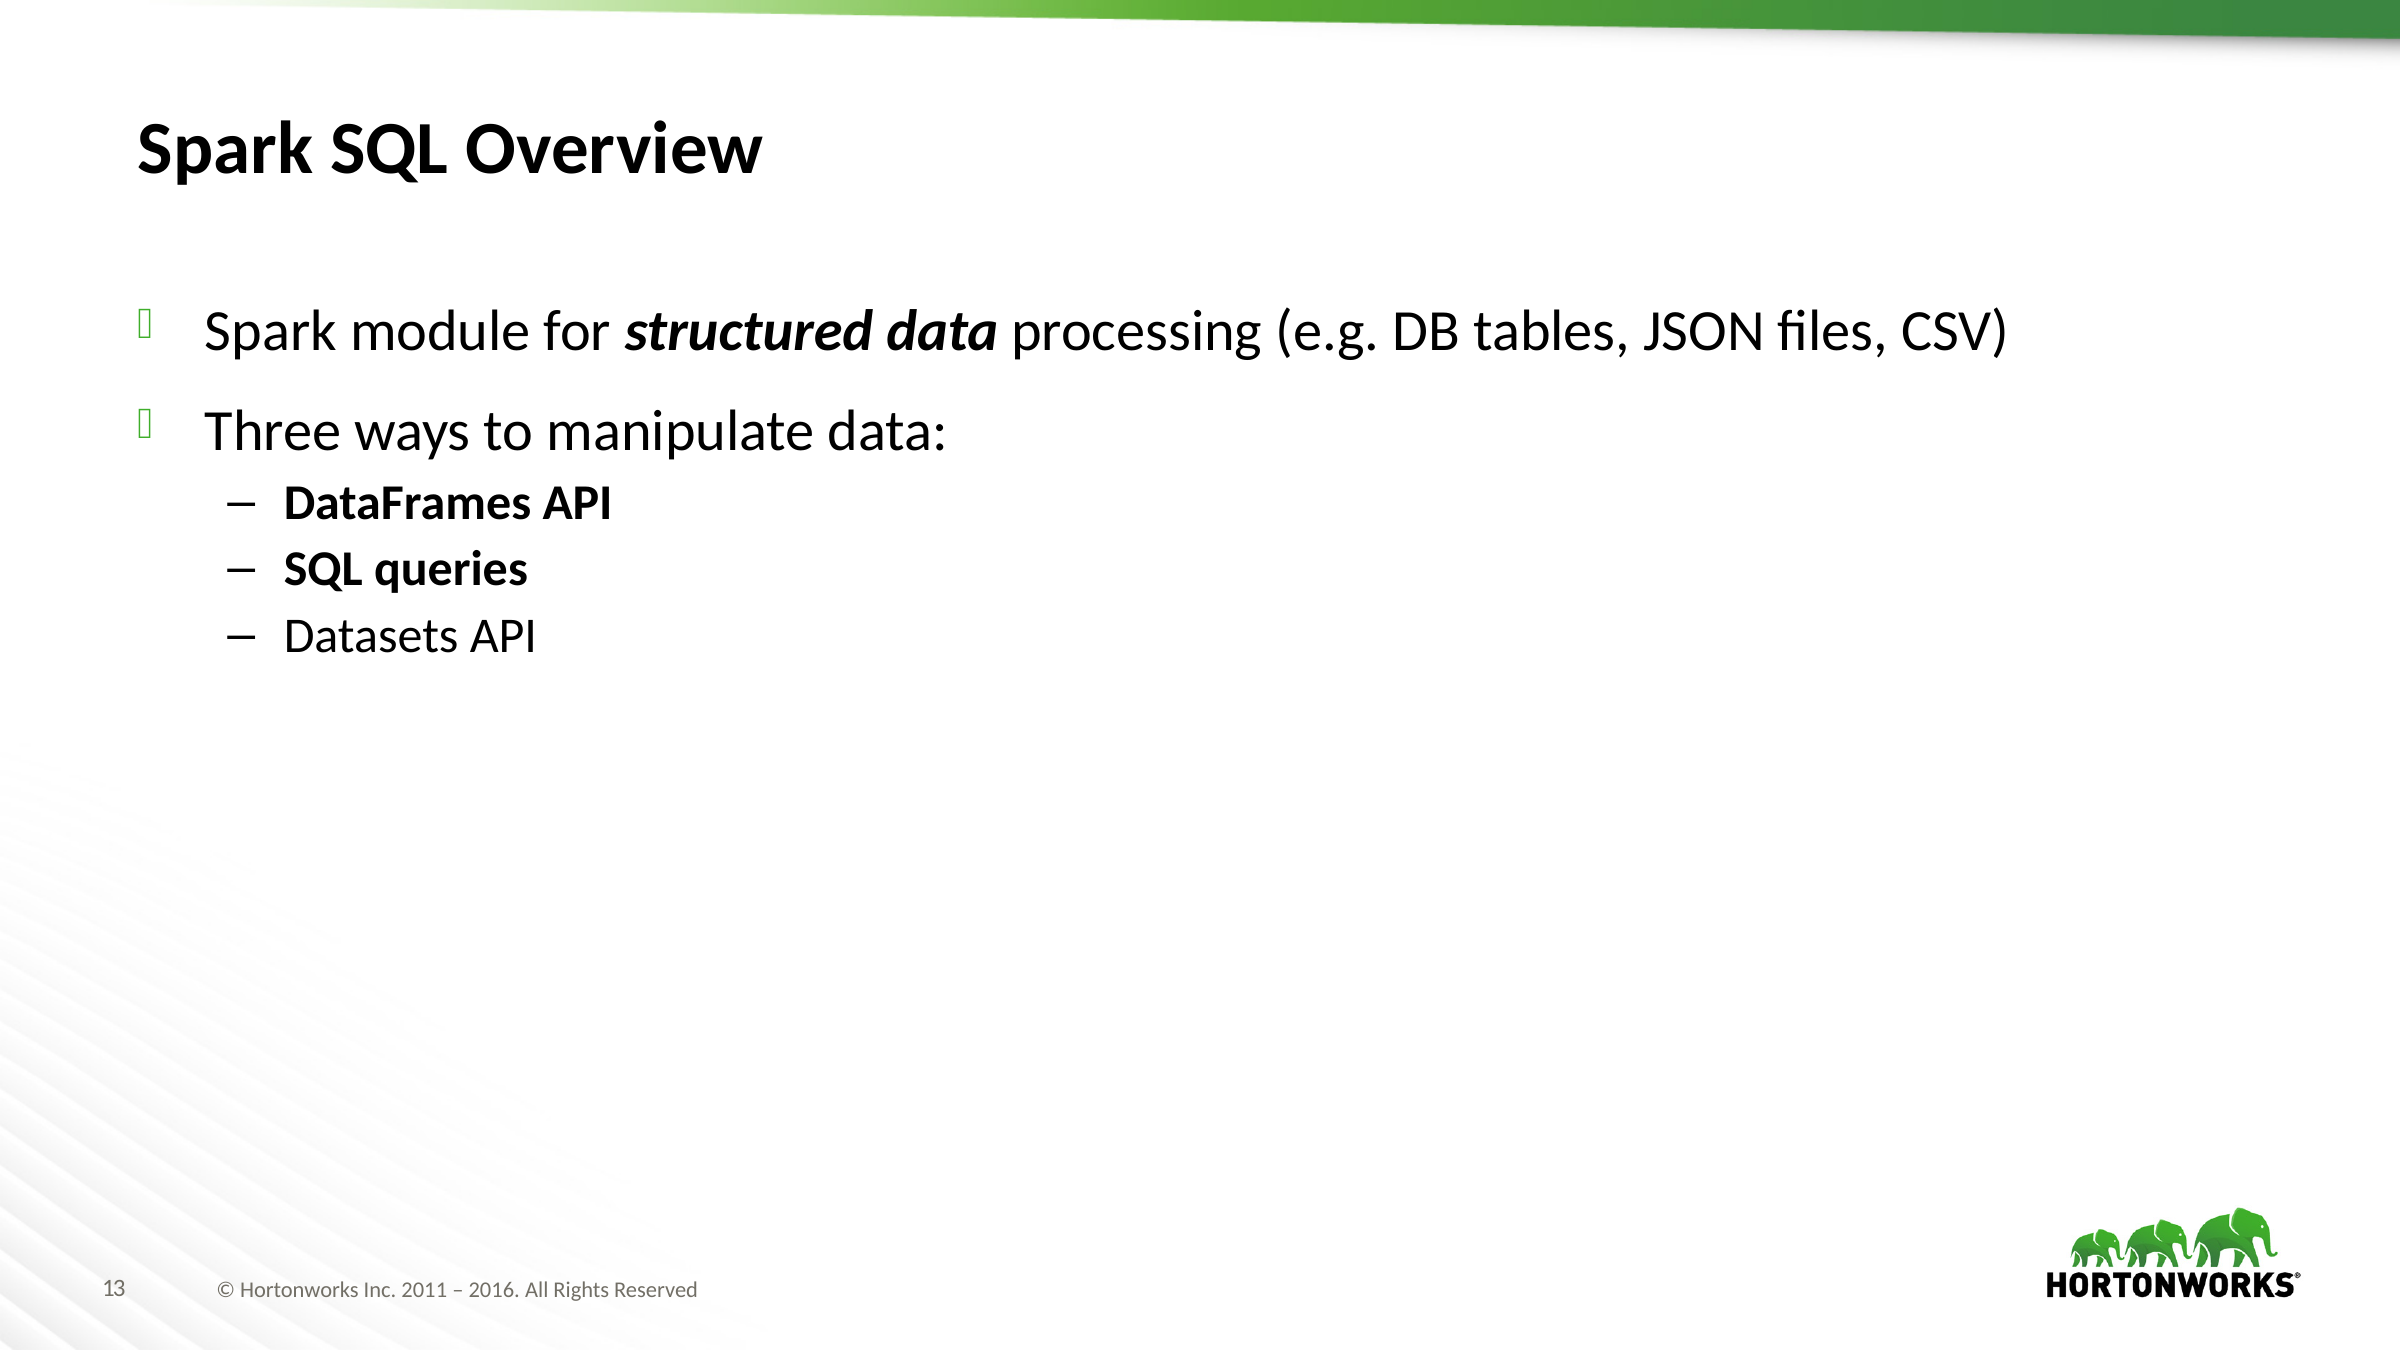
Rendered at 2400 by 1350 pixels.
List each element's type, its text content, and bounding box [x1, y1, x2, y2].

list Spark module for structured data processing (e.g. DB tables, JSON files, CSV) Three ways to manipulate data: DataFrames API SQL queries Datasets API [137, 300, 2298, 667]
picture [0, 0, 2400, 1350]
title Spark SQL Overview [138, 110, 2298, 191]
